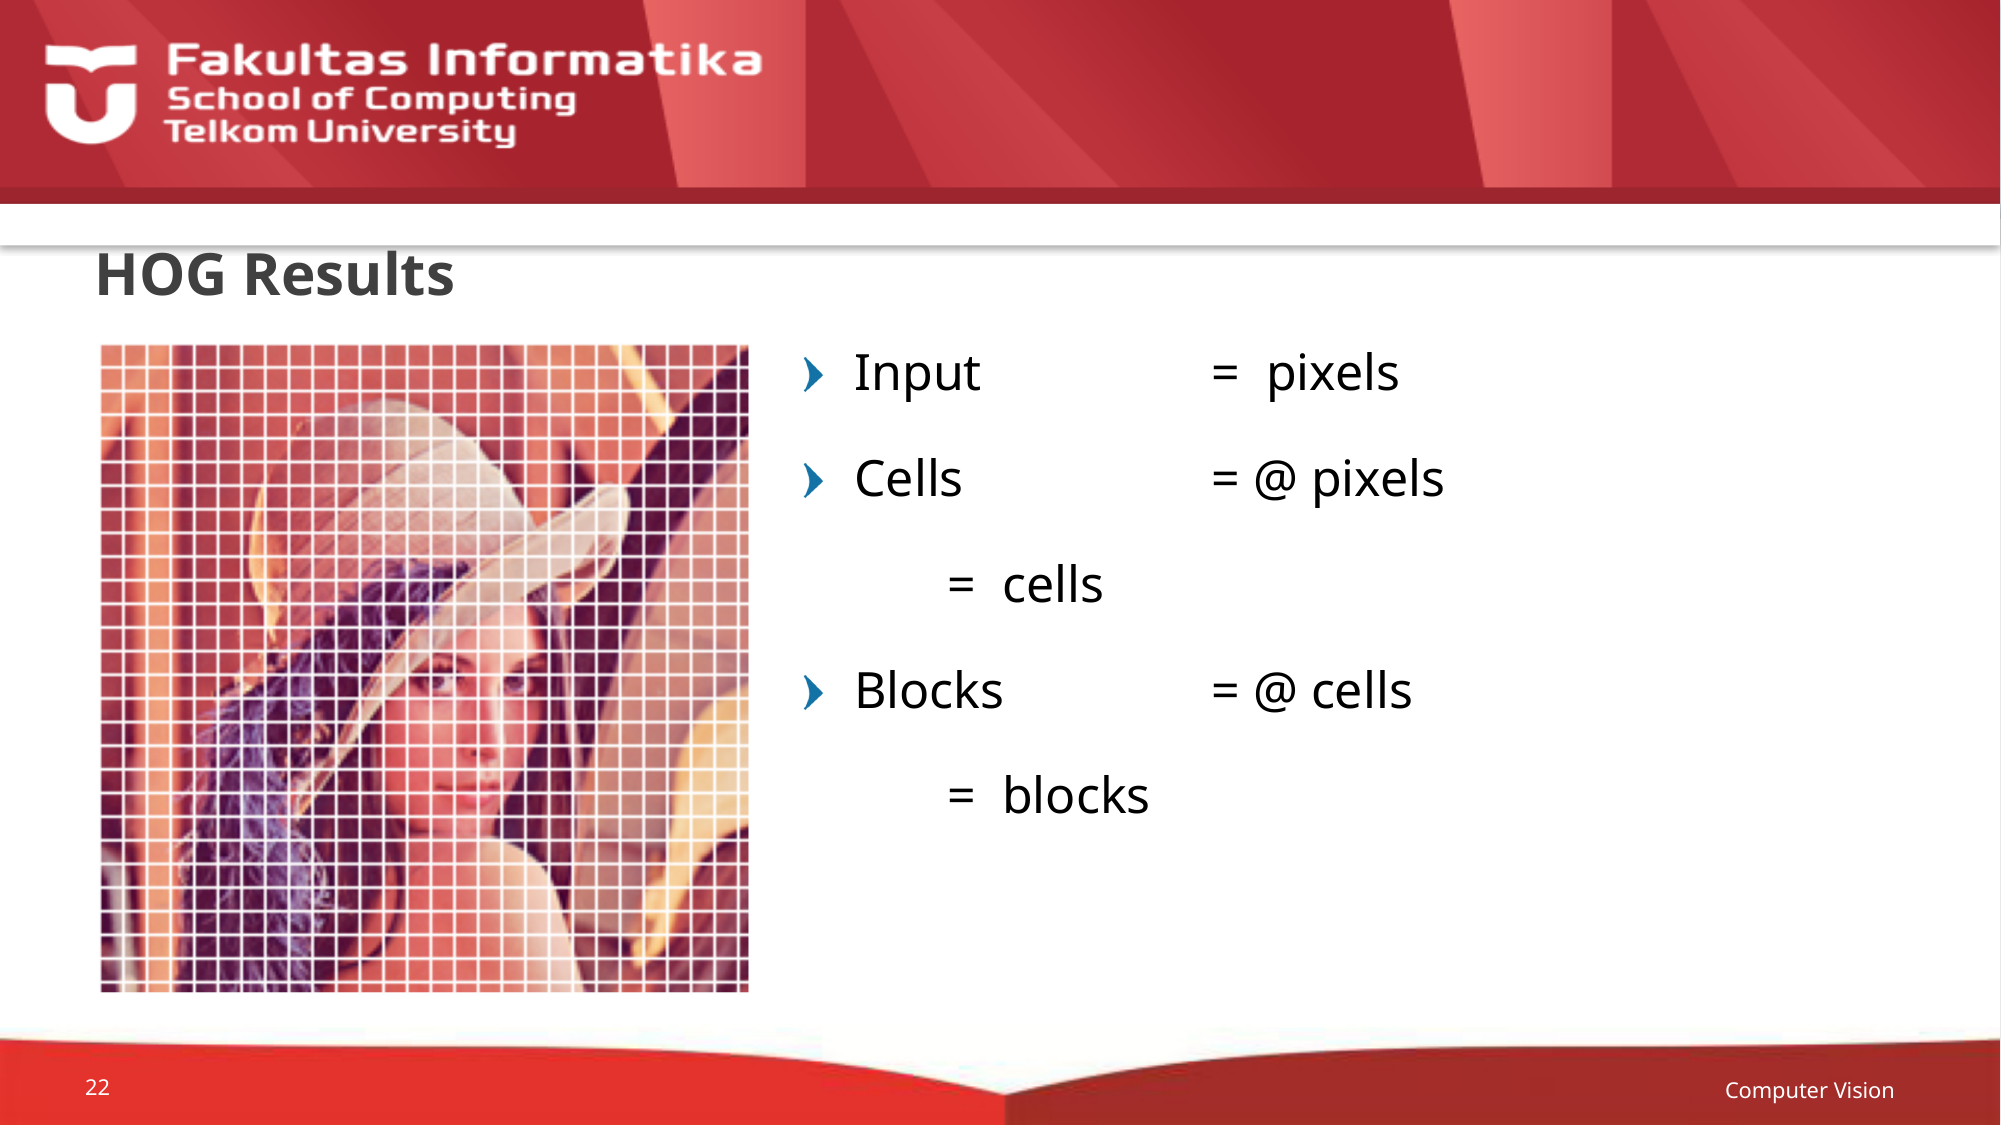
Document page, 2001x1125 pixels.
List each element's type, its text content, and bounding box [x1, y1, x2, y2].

picture [90, 334, 756, 1001]
picture [797, 664, 827, 712]
picture [797, 452, 827, 500]
slide_number 22 [85, 1058, 164, 1119]
picture [0, 0, 2001, 1125]
title HOG Results [79, 219, 1901, 325]
picture [797, 346, 827, 394]
list Computer Vision [1185, 1058, 1911, 1119]
